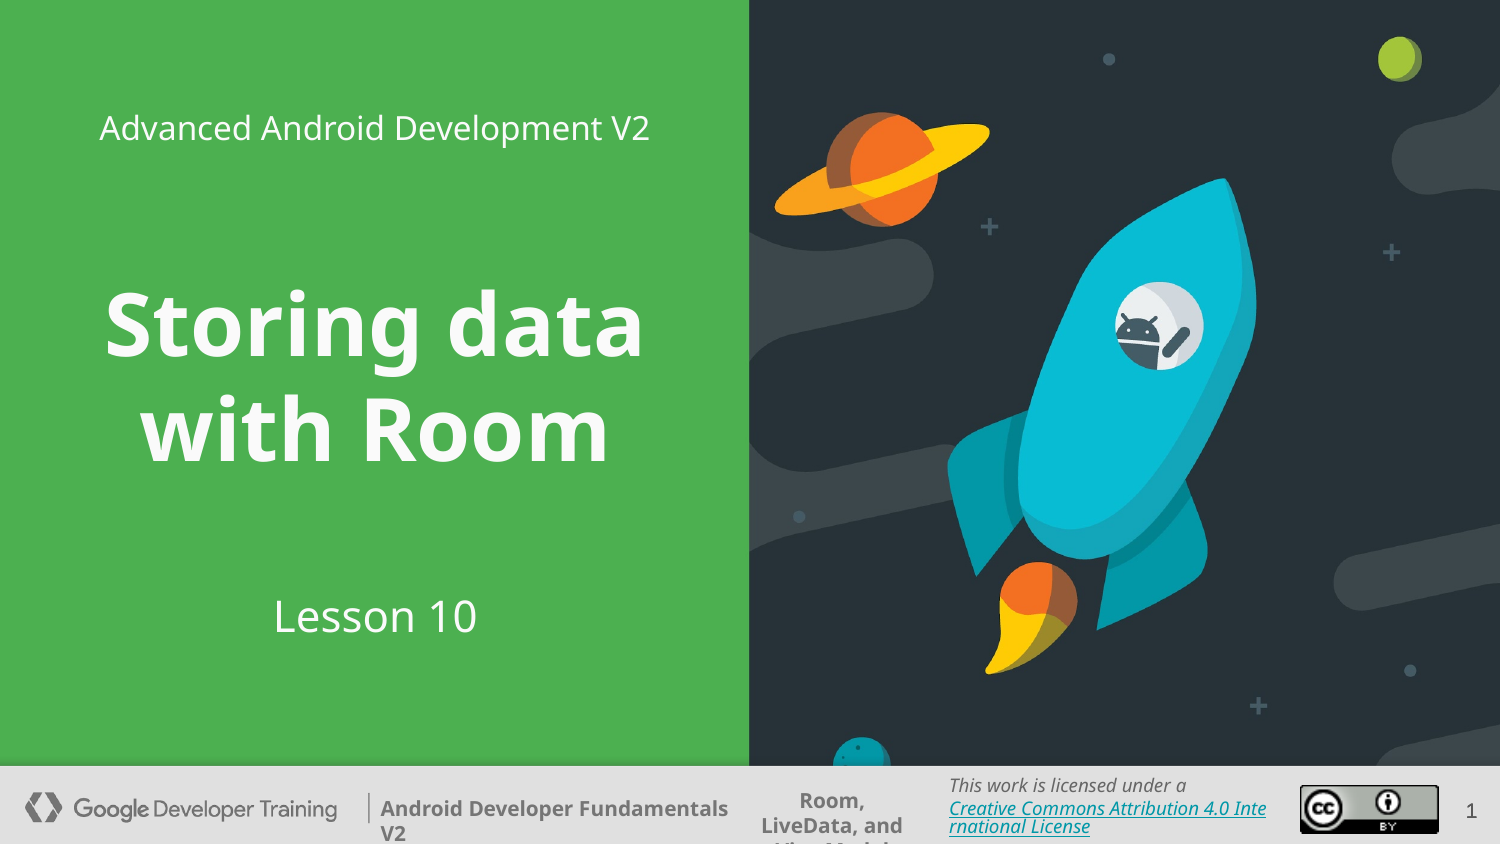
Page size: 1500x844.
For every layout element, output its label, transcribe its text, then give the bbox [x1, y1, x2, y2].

slide_number ‹#› [1402, 777, 1493, 842]
title Storing data with Room [43, 253, 708, 497]
picture [0, 0, 1500, 844]
subtitle Lesson 10 [43, 573, 708, 777]
subtitle Advanced Android Development V2 [43, 92, 708, 179]
